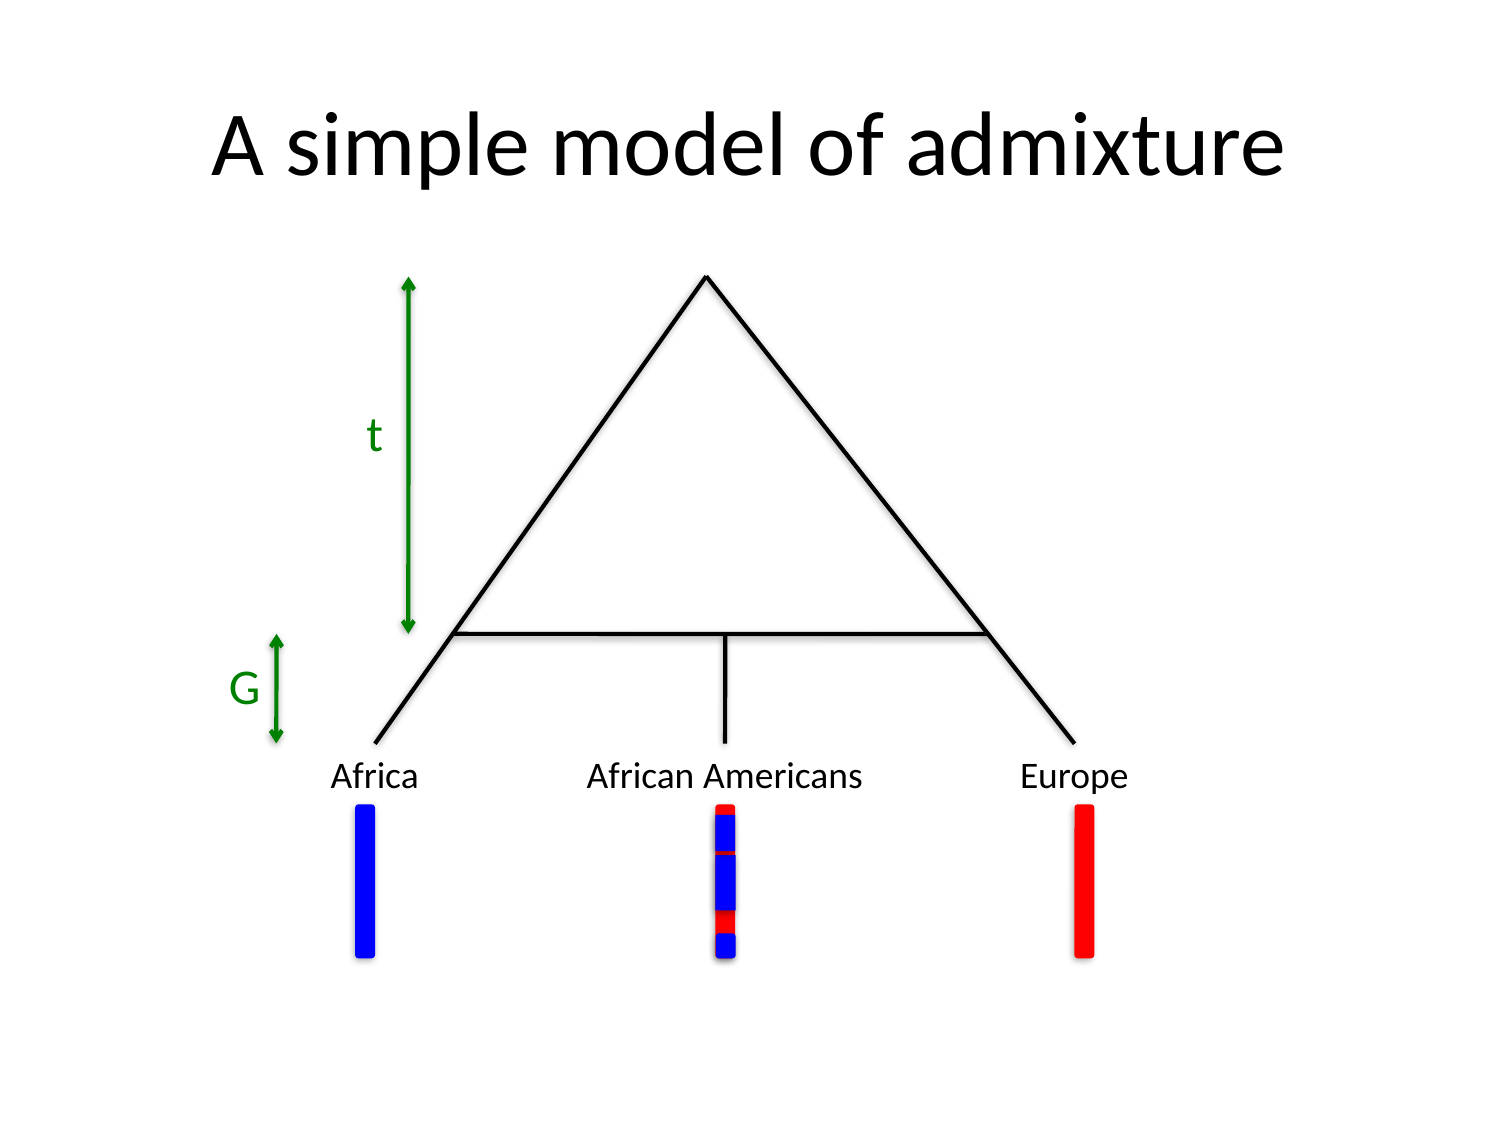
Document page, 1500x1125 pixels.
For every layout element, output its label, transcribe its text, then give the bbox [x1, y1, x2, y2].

text_box [715, 814, 736, 852]
text_box [714, 917, 736, 933]
text_box [715, 858, 736, 911]
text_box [306, 344, 775, 676]
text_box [656, 325, 1125, 695]
text_box Africa [315, 743, 434, 804]
title A simple model of admixture [74, 44, 1426, 233]
text_box Europe [1005, 743, 1144, 804]
text_box G [213, 646, 276, 722]
text_box [1073, 803, 1096, 960]
text_box African Americans [571, 743, 879, 804]
text_box [715, 932, 737, 960]
text_box [714, 803, 736, 814]
text_box [354, 803, 376, 960]
